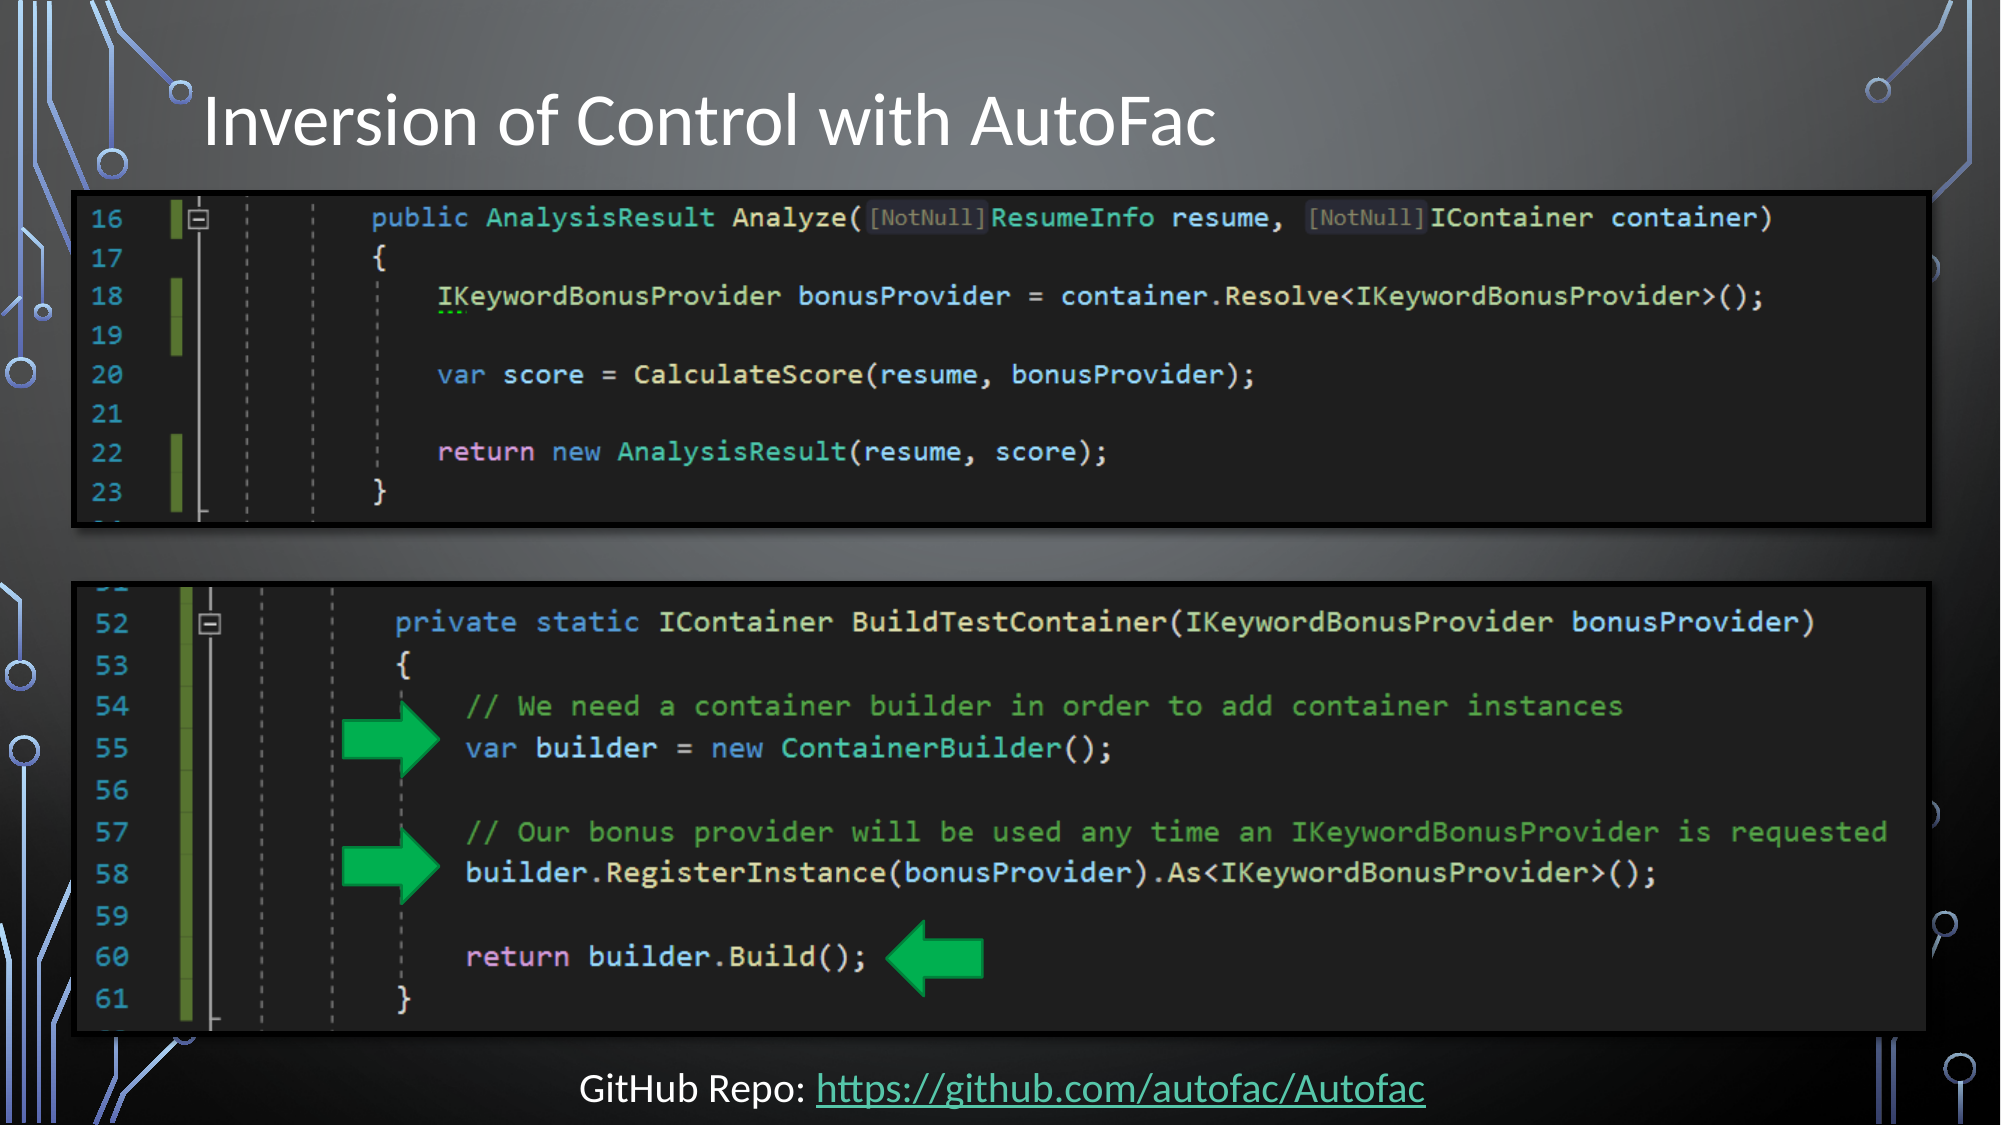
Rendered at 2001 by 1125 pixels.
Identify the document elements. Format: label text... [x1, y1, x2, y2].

text_box GitHub Repo: https://github.com/autofac/Autofac [117, 1047, 1813, 1125]
picture [76, 586, 1927, 1031]
title Inversion of Control with AutoFac [187, 0, 1813, 190]
picture [76, 195, 1927, 523]
